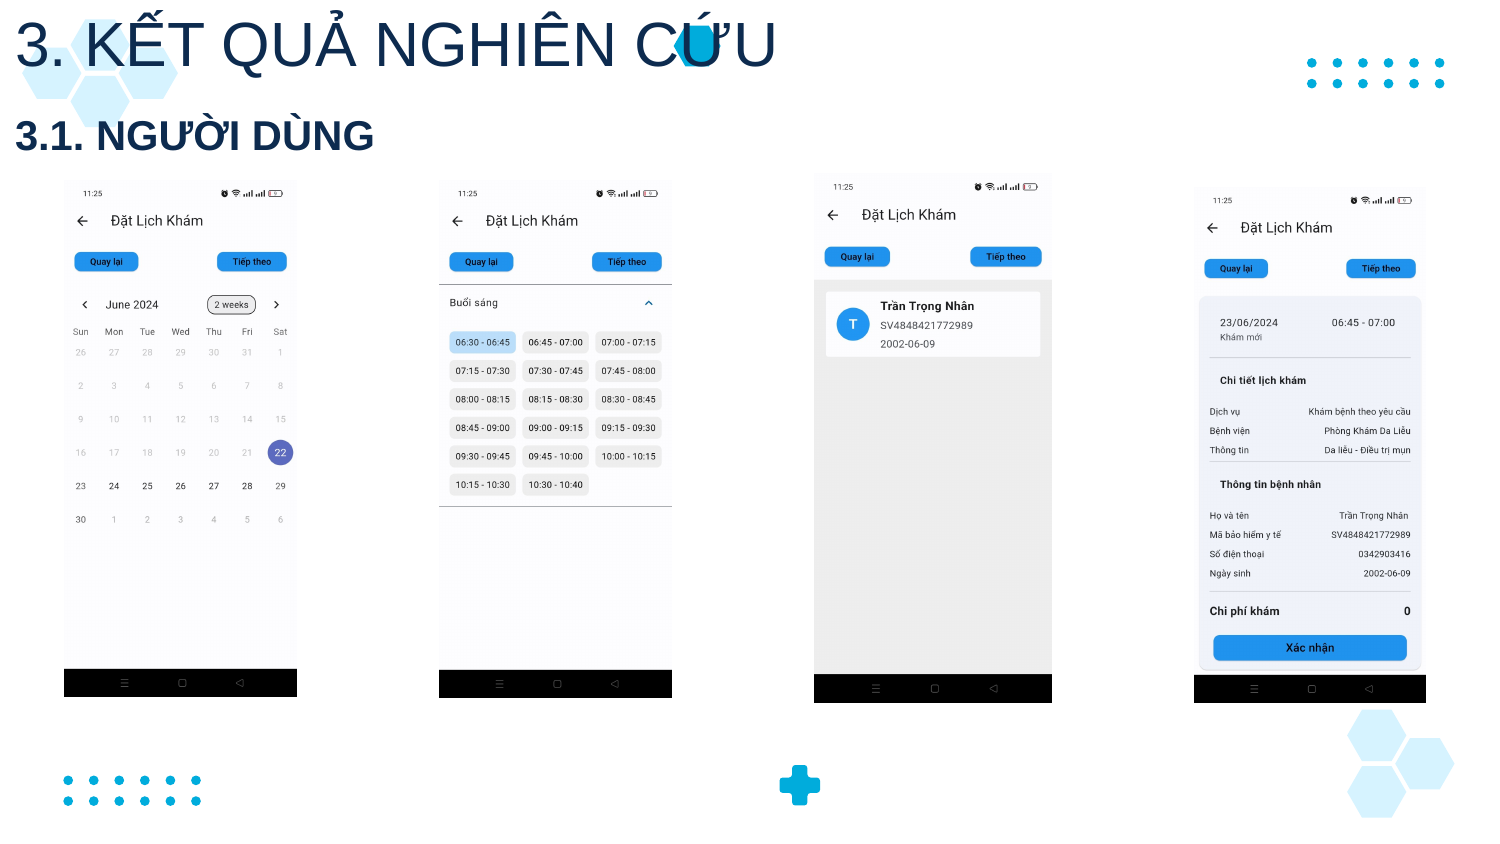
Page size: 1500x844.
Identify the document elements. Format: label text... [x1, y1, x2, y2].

picture [1194, 187, 1426, 703]
picture [64, 179, 297, 698]
text_box [0, 185, 1500, 844]
picture [439, 179, 672, 698]
picture [814, 173, 1052, 704]
text_box 3.1. NGƯỜI DÙNG [0, 93, 1500, 185]
title 3. KẾT QUẢ NGHIÊN CỨU [0, 0, 1500, 93]
